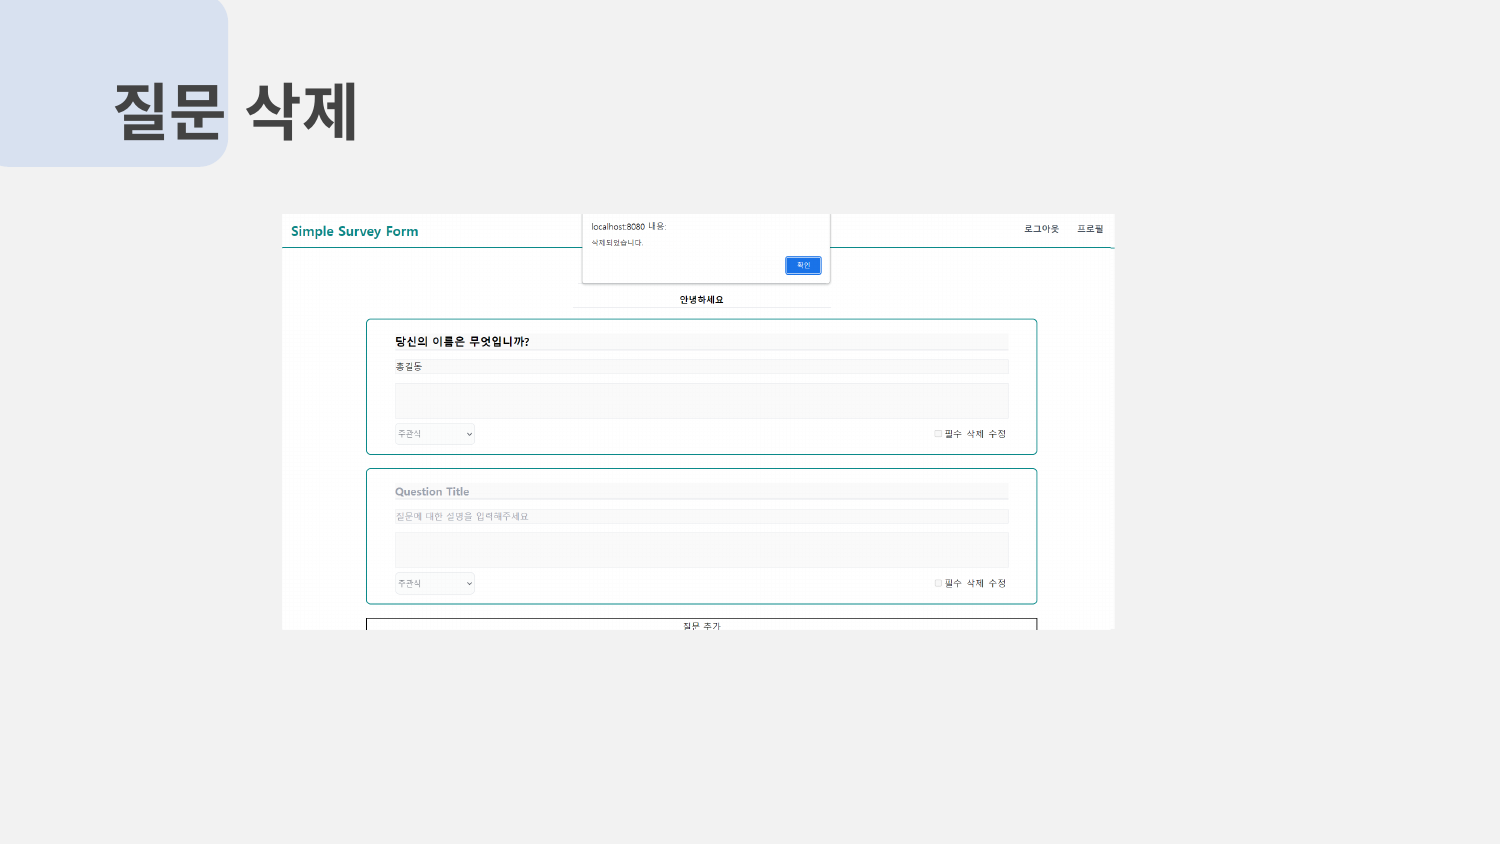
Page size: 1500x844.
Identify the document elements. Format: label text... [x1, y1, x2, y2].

title 질문 삭제 [97, 58, 616, 266]
picture [282, 214, 1115, 630]
